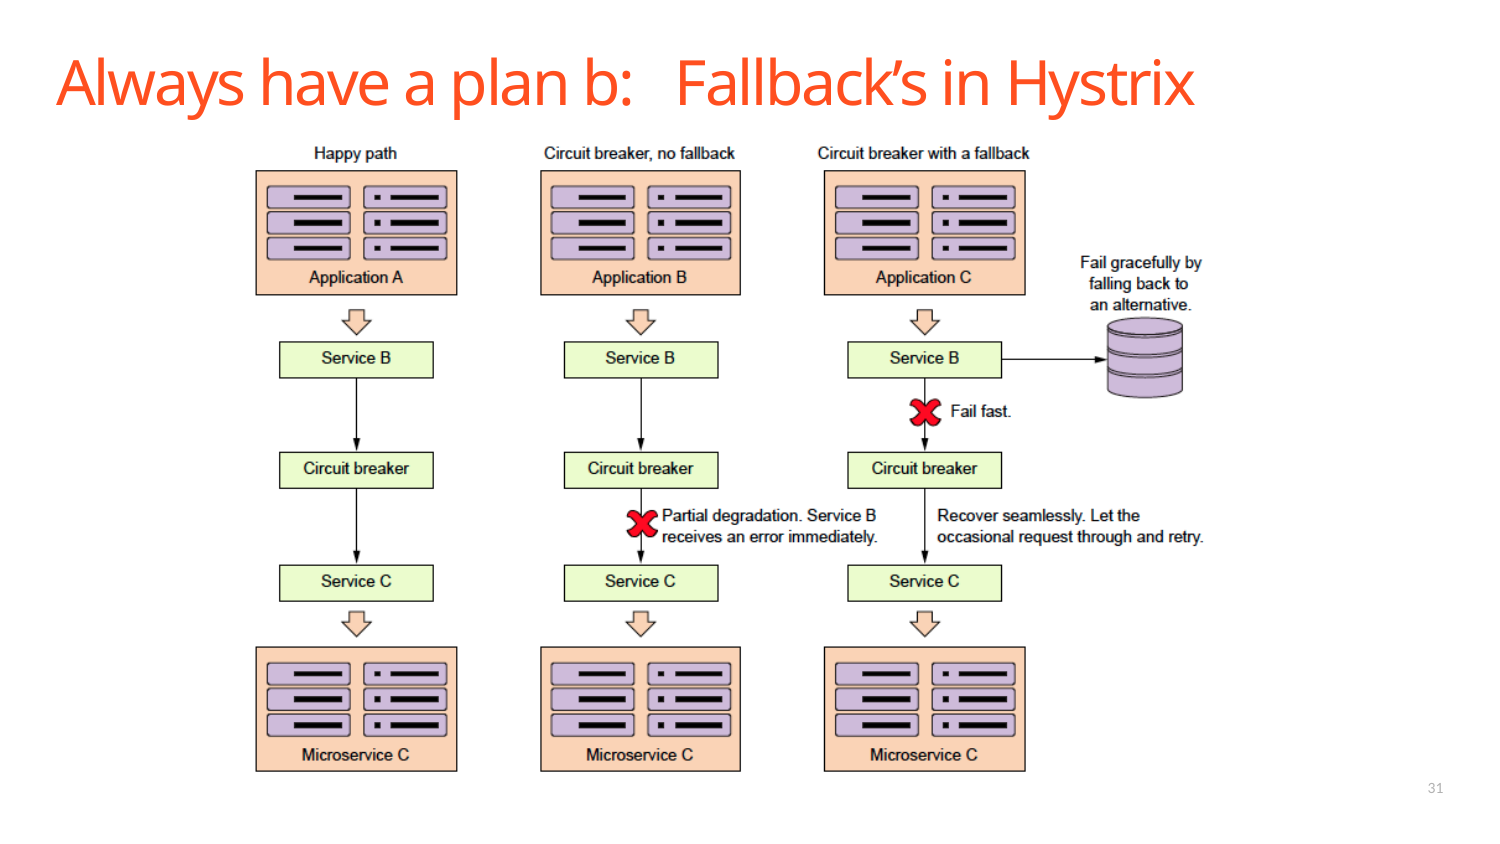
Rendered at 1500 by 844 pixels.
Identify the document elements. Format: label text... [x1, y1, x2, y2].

slide_number 31 [1130, 764, 1444, 810]
picture [247, 138, 1214, 788]
title Always have a plan b: Fallback’s in Hystrix [56, 51, 1444, 128]
